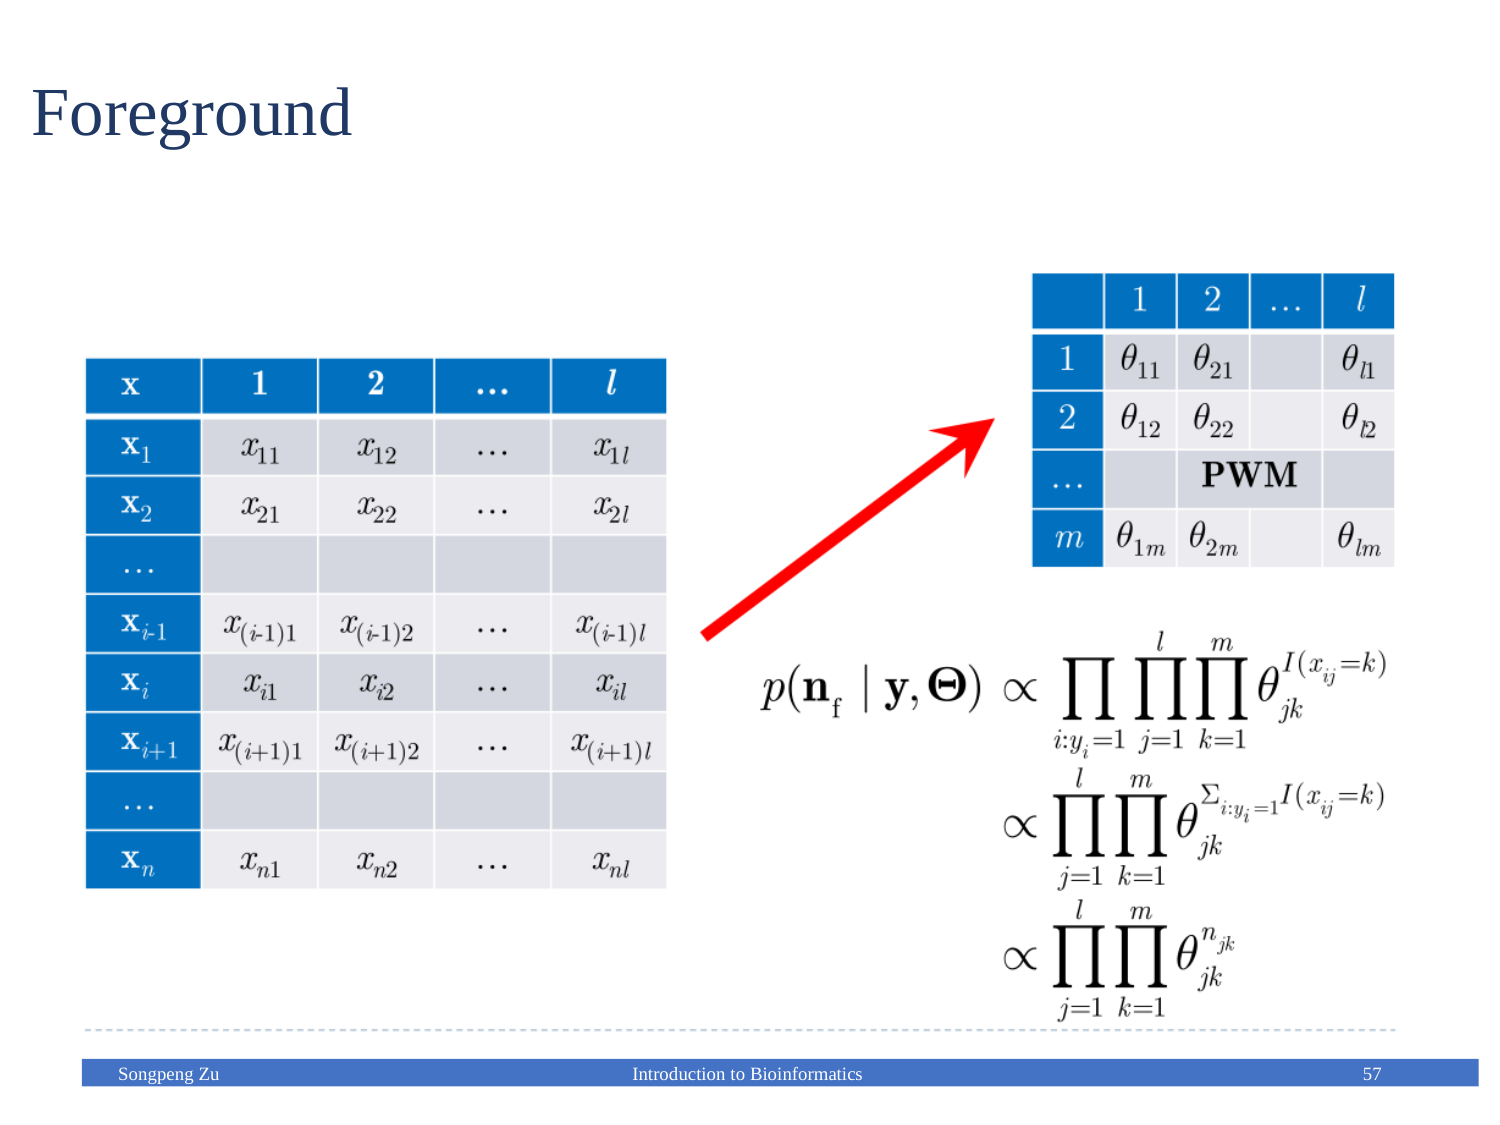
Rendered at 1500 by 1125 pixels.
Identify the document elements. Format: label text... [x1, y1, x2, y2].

footer Introduction to Bioinformatics [496, 1042, 1004, 1103]
slide_number Songpeng Zu [103, 1042, 441, 1103]
title Foreground [16, 4, 1311, 223]
slide_number 57 [1059, 1042, 1397, 1103]
picture [51, 183, 1448, 1034]
